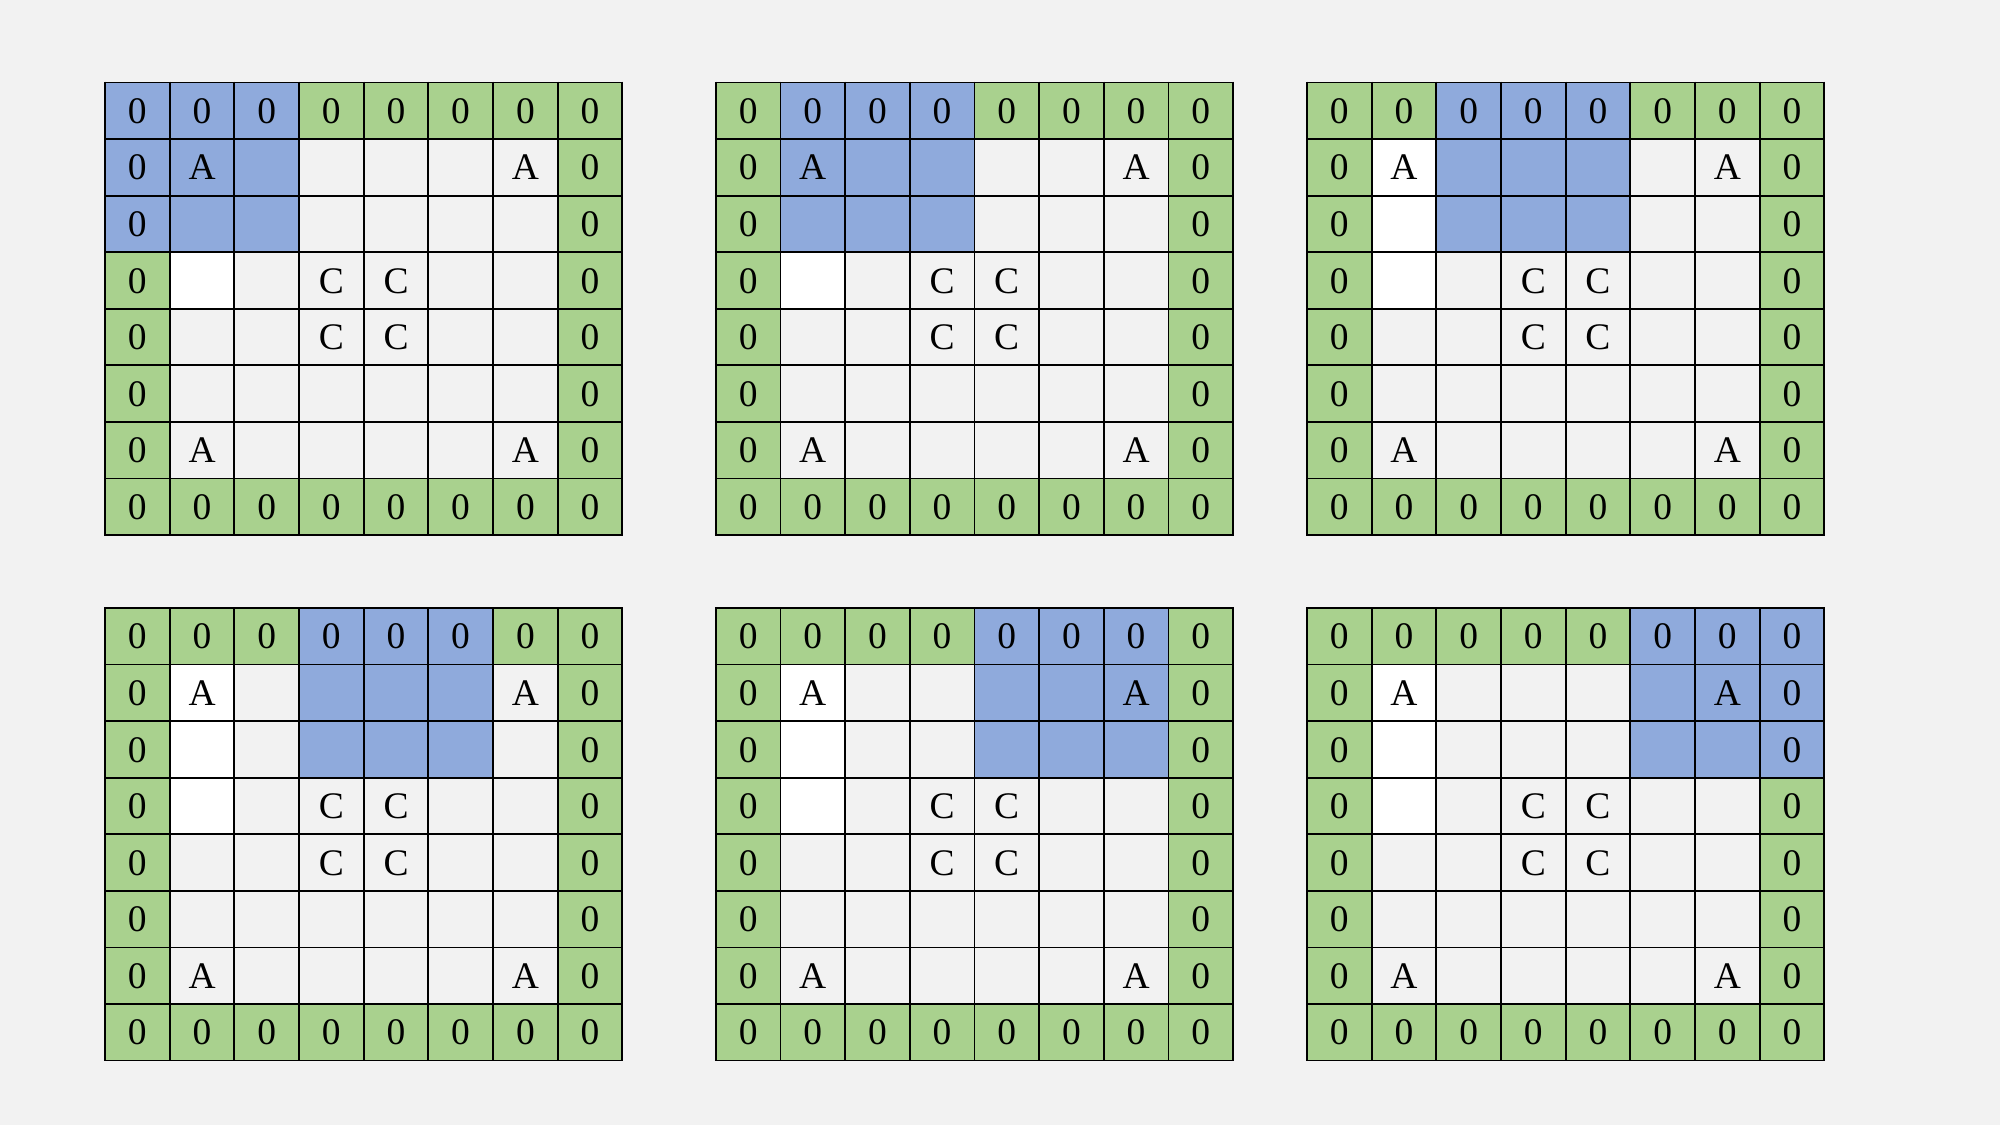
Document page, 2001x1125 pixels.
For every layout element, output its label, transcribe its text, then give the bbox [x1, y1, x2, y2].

table_cell 0 [975, 479, 1038, 534]
table_cell [781, 197, 844, 251]
table_cell [1502, 197, 1565, 251]
table_cell A [1105, 665, 1168, 720]
table_cell [1105, 310, 1168, 364]
table_cell [1567, 140, 1629, 195]
table_header 0 [1567, 609, 1629, 664]
table_cell [494, 366, 557, 421]
table_header 0 [365, 609, 427, 664]
table_cell [1373, 722, 1435, 777]
table_cell 0 [171, 1005, 233, 1060]
table_cell 0 [559, 665, 621, 720]
table_cell [975, 197, 1038, 251]
table_cell 0 [717, 310, 780, 364]
table_cell 0 [846, 479, 909, 534]
table_header 0 [429, 609, 492, 664]
table_cell [975, 140, 1038, 195]
table_cell [365, 665, 427, 720]
table_cell [1437, 665, 1500, 720]
table_cell [429, 835, 492, 890]
table_header 0 [1437, 609, 1500, 664]
table_header 0 [106, 609, 169, 664]
table_cell [1502, 366, 1565, 421]
table_cell A [781, 948, 844, 1003]
table_cell A [171, 140, 233, 195]
table_cell [1567, 722, 1629, 777]
table_cell [1502, 665, 1565, 720]
table_header 0 [717, 83, 780, 138]
table_cell C [1567, 253, 1629, 308]
table_cell [846, 835, 909, 890]
table_cell 0 [781, 479, 844, 534]
table_cell [1437, 253, 1500, 308]
table_cell 0 [1169, 665, 1232, 720]
table_cell [846, 310, 909, 364]
table_cell 0 [106, 779, 169, 833]
table_cell [1437, 197, 1500, 251]
table_cell [1040, 423, 1103, 478]
table_cell 0 [1761, 366, 1823, 421]
table_cell 0 [1567, 1005, 1629, 1060]
table_cell [429, 779, 492, 833]
table_cell [1437, 423, 1500, 478]
table_cell 0 [1105, 479, 1168, 534]
table_header 0 [429, 83, 492, 138]
table_cell A [494, 948, 557, 1003]
table_header 0 [1169, 609, 1232, 664]
table_cell 0 [106, 197, 169, 251]
table_header 0 [559, 83, 621, 138]
table_cell [846, 197, 909, 251]
table_cell [1696, 722, 1759, 777]
table_cell [429, 722, 492, 777]
table_cell 0 [106, 479, 169, 534]
table_cell [171, 779, 233, 833]
table_cell [1502, 948, 1565, 1003]
table_cell [235, 366, 298, 421]
table_cell [1631, 665, 1694, 720]
table_cell [429, 253, 492, 308]
table_cell 0 [559, 197, 621, 251]
table_cell C [1567, 779, 1629, 833]
table_cell C [1502, 835, 1565, 890]
table_cell [235, 140, 298, 195]
table_cell [1373, 253, 1435, 308]
table_cell [1437, 892, 1500, 947]
table_cell 0 [1308, 722, 1371, 777]
table_cell [1437, 835, 1500, 890]
table_cell C [300, 310, 363, 364]
table_cell 0 [717, 779, 780, 833]
table_cell [429, 310, 492, 364]
table_cell A [494, 423, 557, 478]
table_cell 0 [300, 479, 363, 534]
table_cell C [911, 835, 974, 890]
table_cell 0 [559, 779, 621, 833]
table_cell [1631, 197, 1694, 251]
table_cell 0 [717, 665, 780, 720]
table_cell [1631, 423, 1694, 478]
table_cell 0 [717, 835, 780, 890]
table_cell [846, 140, 909, 195]
table_cell [1040, 835, 1103, 890]
table_cell [429, 197, 492, 251]
table_cell [911, 140, 974, 195]
table_header 0 [300, 609, 363, 664]
table_cell [300, 892, 363, 947]
table_cell 0 [1308, 310, 1371, 364]
table_cell [911, 892, 974, 947]
table_cell A [781, 140, 844, 195]
table_cell C [975, 253, 1038, 308]
table_cell 0 [559, 948, 621, 1003]
table_cell [235, 665, 298, 720]
table_cell [1105, 779, 1168, 833]
table_header 0 [1696, 609, 1759, 664]
table_cell [235, 835, 298, 890]
table_cell [911, 366, 974, 421]
table_cell [1040, 665, 1103, 720]
table_cell 0 [1696, 479, 1759, 534]
table_cell 0 [1169, 423, 1232, 478]
table_cell [1502, 140, 1565, 195]
table_cell 0 [106, 253, 169, 308]
table_cell [1631, 310, 1694, 364]
table_cell [365, 366, 427, 421]
table_cell [494, 779, 557, 833]
table_cell 0 [106, 948, 169, 1003]
table_cell A [1105, 140, 1168, 195]
table_cell A [781, 665, 844, 720]
table_cell [1567, 366, 1629, 421]
table_cell 0 [171, 479, 233, 534]
table_cell 0 [106, 310, 169, 364]
table_cell [429, 948, 492, 1003]
table_cell [781, 253, 844, 308]
table_cell 0 [1169, 140, 1232, 195]
table_cell [429, 892, 492, 947]
table_cell [975, 722, 1038, 777]
table_cell [171, 253, 233, 308]
table_cell A [1696, 140, 1759, 195]
table_cell 0 [1308, 423, 1371, 478]
table_cell [1631, 722, 1694, 777]
table_header 0 [1761, 83, 1823, 138]
table_cell [1696, 253, 1759, 308]
table_header 0 [1105, 609, 1168, 664]
table_cell 0 [1631, 1005, 1694, 1060]
table_header 0 [717, 609, 780, 664]
table_cell [300, 665, 363, 720]
table_cell [975, 423, 1038, 478]
table_cell [235, 253, 298, 308]
table_cell [846, 423, 909, 478]
table_cell [911, 948, 974, 1003]
table_cell 0 [365, 479, 427, 534]
table_cell [781, 835, 844, 890]
table_cell C [1502, 310, 1565, 364]
table_cell 0 [559, 366, 621, 421]
table_cell [300, 366, 363, 421]
table_cell 0 [1567, 479, 1629, 534]
table_cell 0 [1761, 310, 1823, 364]
table_cell 0 [911, 479, 974, 534]
table_cell 0 [1761, 835, 1823, 890]
table_cell 0 [1308, 779, 1371, 833]
table_header 0 [1308, 609, 1371, 664]
table_cell [1373, 366, 1435, 421]
table_header 0 [1502, 83, 1565, 138]
table_cell 0 [1308, 253, 1371, 308]
table_cell [1696, 197, 1759, 251]
table_cell [1631, 253, 1694, 308]
table_cell C [911, 779, 974, 833]
table_cell A [1696, 423, 1759, 478]
table_header 0 [1169, 83, 1232, 138]
table_cell C [975, 310, 1038, 364]
table_cell 0 [1308, 197, 1371, 251]
table_cell [300, 722, 363, 777]
table_cell [1567, 665, 1629, 720]
table_cell 0 [1308, 665, 1371, 720]
table_cell [171, 835, 233, 890]
table_cell [1696, 310, 1759, 364]
table_cell [171, 722, 233, 777]
table_header 0 [975, 609, 1038, 664]
table_header 0 [1105, 83, 1168, 138]
table_cell 0 [106, 140, 169, 195]
table_cell [494, 835, 557, 890]
table_cell A [1373, 423, 1435, 478]
table_cell 0 [1373, 479, 1435, 534]
table_header 0 [1373, 609, 1435, 664]
table_cell C [365, 779, 427, 833]
table_cell 0 [1308, 1005, 1371, 1060]
table_cell [365, 140, 427, 195]
table_cell 0 [1437, 479, 1500, 534]
table_cell [300, 423, 363, 478]
table_cell [1040, 310, 1103, 364]
table_cell [365, 423, 427, 478]
table_cell [846, 253, 909, 308]
table_cell [235, 197, 298, 251]
table_cell 0 [1761, 253, 1823, 308]
table_header 0 [365, 83, 427, 138]
table_cell [911, 423, 974, 478]
table_cell 0 [717, 366, 780, 421]
table_cell [846, 948, 909, 1003]
table_cell A [1696, 665, 1759, 720]
table_cell [494, 722, 557, 777]
table_cell A [781, 423, 844, 478]
table_cell C [975, 779, 1038, 833]
table_cell 0 [975, 1005, 1038, 1060]
table_cell [1040, 140, 1103, 195]
table_cell A [171, 948, 233, 1003]
table_cell C [300, 253, 363, 308]
table_cell A [1373, 948, 1435, 1003]
table_cell [1567, 197, 1629, 251]
table_cell [975, 892, 1038, 947]
table_cell 0 [1169, 722, 1232, 777]
table_cell [1105, 835, 1168, 890]
table_cell A [171, 423, 233, 478]
table_cell [494, 310, 557, 364]
table_cell 0 [1308, 948, 1371, 1003]
table_cell [300, 948, 363, 1003]
table_cell [1040, 779, 1103, 833]
table_cell 0 [1761, 722, 1823, 777]
table_cell 0 [1040, 1005, 1103, 1060]
table_cell [781, 892, 844, 947]
table_header 0 [911, 609, 974, 664]
table_cell [494, 197, 557, 251]
table_cell [300, 197, 363, 251]
table_cell 0 [1761, 892, 1823, 947]
table_cell [365, 892, 427, 947]
table_cell 0 [1169, 310, 1232, 364]
table_cell [1437, 310, 1500, 364]
table_cell [781, 366, 844, 421]
table_cell [1631, 779, 1694, 833]
table_cell [1631, 948, 1694, 1003]
table_header 0 [559, 609, 621, 664]
table_header 0 [1631, 83, 1694, 138]
table_cell [781, 310, 844, 364]
table_cell [494, 892, 557, 947]
table_cell [1437, 140, 1500, 195]
table_cell [1631, 835, 1694, 890]
table_cell [171, 197, 233, 251]
table_cell 0 [559, 479, 621, 534]
table_header 0 [235, 83, 298, 138]
table_cell [235, 892, 298, 947]
table_cell 0 [300, 1005, 363, 1060]
table_header 0 [106, 83, 169, 138]
table_cell [1502, 892, 1565, 947]
table_cell [975, 948, 1038, 1003]
table_cell [911, 665, 974, 720]
table_header 0 [846, 83, 909, 138]
table_cell 0 [717, 479, 780, 534]
table_cell 0 [717, 140, 780, 195]
table_cell 0 [559, 253, 621, 308]
table_cell [365, 197, 427, 251]
table_cell [1631, 140, 1694, 195]
table_cell C [1567, 835, 1629, 890]
table_cell [1373, 310, 1435, 364]
table_cell 0 [1502, 1005, 1565, 1060]
table_header 0 [1308, 83, 1371, 138]
table_cell 0 [846, 1005, 909, 1060]
table_cell 0 [494, 479, 557, 534]
table_cell A [1373, 665, 1435, 720]
table_header 0 [171, 609, 233, 664]
table_cell [1567, 423, 1629, 478]
table_cell [429, 423, 492, 478]
table_cell [429, 366, 492, 421]
table_header 0 [911, 83, 974, 138]
table_cell 0 [1169, 1005, 1232, 1060]
table_cell [1696, 366, 1759, 421]
table_header 0 [1696, 83, 1759, 138]
table_cell C [975, 835, 1038, 890]
table_cell [1040, 197, 1103, 251]
table_cell [1437, 948, 1500, 1003]
table_cell 0 [106, 722, 169, 777]
table_cell [846, 722, 909, 777]
table_cell 0 [1761, 197, 1823, 251]
table_cell 0 [1169, 835, 1232, 890]
table_cell A [494, 140, 557, 195]
table_cell 0 [429, 1005, 492, 1060]
table_cell [171, 310, 233, 364]
table_cell [1696, 779, 1759, 833]
table_cell 0 [1696, 1005, 1759, 1060]
table_cell 0 [106, 665, 169, 720]
table_cell 0 [1169, 779, 1232, 833]
table_cell [429, 140, 492, 195]
table_cell [1040, 253, 1103, 308]
table_cell 0 [1169, 948, 1232, 1003]
table_cell [494, 253, 557, 308]
table_cell 0 [1761, 779, 1823, 833]
table_header 0 [235, 609, 298, 664]
table_cell [911, 722, 974, 777]
table_cell [781, 779, 844, 833]
table_cell [235, 779, 298, 833]
table_cell [235, 310, 298, 364]
table_cell A [1105, 423, 1168, 478]
table_cell A [1696, 948, 1759, 1003]
table_cell 0 [911, 1005, 974, 1060]
table_header 0 [1567, 83, 1629, 138]
table_cell [1696, 835, 1759, 890]
table_cell 0 [106, 366, 169, 421]
table_cell [911, 197, 974, 251]
table_cell [1631, 366, 1694, 421]
table_cell [429, 665, 492, 720]
table_cell 0 [1308, 140, 1371, 195]
table_cell [975, 366, 1038, 421]
table_cell 0 [559, 835, 621, 890]
table_cell C [911, 310, 974, 364]
table_cell C [300, 779, 363, 833]
table_cell [1040, 892, 1103, 947]
table_header 0 [781, 83, 844, 138]
table_cell 0 [559, 722, 621, 777]
table_cell [1105, 722, 1168, 777]
table_cell 0 [1169, 479, 1232, 534]
table_cell 0 [717, 423, 780, 478]
table_cell [1040, 722, 1103, 777]
table_cell 0 [429, 479, 492, 534]
table_cell 0 [717, 253, 780, 308]
table_cell [235, 722, 298, 777]
table_cell 0 [717, 892, 780, 947]
table_cell 0 [717, 197, 780, 251]
table_cell 0 [1105, 1005, 1168, 1060]
table_cell 0 [559, 310, 621, 364]
table_cell 0 [781, 1005, 844, 1060]
table_cell 0 [106, 1005, 169, 1060]
table_cell 0 [1169, 366, 1232, 421]
table_header 0 [1437, 83, 1500, 138]
table_cell [1105, 197, 1168, 251]
table_cell A [1105, 948, 1168, 1003]
table_cell 0 [1502, 479, 1565, 534]
table_cell A [494, 665, 557, 720]
table_cell [1437, 722, 1500, 777]
table_cell [365, 722, 427, 777]
table_cell [846, 665, 909, 720]
table_cell 0 [559, 892, 621, 947]
table_header 0 [300, 83, 363, 138]
table_cell 0 [106, 835, 169, 890]
table_cell 0 [1308, 835, 1371, 890]
table_header 0 [1502, 609, 1565, 664]
table_cell [846, 366, 909, 421]
table_cell [1040, 948, 1103, 1003]
table_cell [1373, 197, 1435, 251]
table_cell [171, 892, 233, 947]
table_header 0 [494, 83, 557, 138]
table_cell 0 [106, 423, 169, 478]
table_cell [1631, 892, 1694, 947]
table_cell 0 [365, 1005, 427, 1060]
table_cell [846, 779, 909, 833]
table_cell [1373, 892, 1435, 947]
table_header 0 [781, 609, 844, 664]
table_header 0 [1373, 83, 1435, 138]
table_cell [365, 948, 427, 1003]
table_cell 0 [1040, 479, 1103, 534]
table_cell 0 [1761, 1005, 1823, 1060]
table_cell 0 [1169, 253, 1232, 308]
table_cell C [1502, 253, 1565, 308]
table_cell C [365, 835, 427, 890]
table_cell C [1567, 310, 1629, 364]
table_cell [1105, 366, 1168, 421]
table_header 0 [1761, 609, 1823, 664]
table_cell [1105, 253, 1168, 308]
table_cell 0 [1308, 479, 1371, 534]
table_header 0 [1040, 609, 1103, 664]
table_cell 0 [717, 1005, 780, 1060]
table_cell A [171, 665, 233, 720]
table_cell [1373, 835, 1435, 890]
table_cell [1105, 892, 1168, 947]
table_cell 0 [1761, 479, 1823, 534]
table_header 0 [171, 83, 233, 138]
table_cell 0 [717, 722, 780, 777]
table_cell [781, 722, 844, 777]
table_cell [1437, 366, 1500, 421]
table_cell [235, 948, 298, 1003]
table_cell C [1502, 779, 1565, 833]
table_cell 0 [559, 1005, 621, 1060]
table_cell [171, 366, 233, 421]
table_cell 0 [1373, 1005, 1435, 1060]
table_header 0 [1040, 83, 1103, 138]
table_cell A [1373, 140, 1435, 195]
table_cell [846, 892, 909, 947]
table_cell C [300, 835, 363, 890]
table_cell [1502, 423, 1565, 478]
table_cell [1696, 892, 1759, 947]
table_cell 0 [1761, 140, 1823, 195]
table_cell 0 [106, 892, 169, 947]
table_cell [1040, 366, 1103, 421]
table_cell [1567, 948, 1629, 1003]
table_cell 0 [1169, 197, 1232, 251]
table_cell 0 [1169, 892, 1232, 947]
table_header 0 [975, 83, 1038, 138]
table_cell 0 [1761, 423, 1823, 478]
table_cell [300, 140, 363, 195]
table_cell C [365, 310, 427, 364]
table_cell 0 [235, 479, 298, 534]
table_cell 0 [1308, 892, 1371, 947]
table_cell 0 [559, 140, 621, 195]
table_cell C [365, 253, 427, 308]
table_cell 0 [1631, 479, 1694, 534]
table_cell 0 [1761, 665, 1823, 720]
table_cell 0 [1761, 948, 1823, 1003]
table_cell C [911, 253, 974, 308]
table_cell 0 [559, 423, 621, 478]
table_cell 0 [235, 1005, 298, 1060]
table_cell [975, 665, 1038, 720]
table_header 0 [1631, 609, 1694, 664]
table_header 0 [494, 609, 557, 664]
table_cell [1437, 779, 1500, 833]
table_cell 0 [494, 1005, 557, 1060]
table_cell 0 [1437, 1005, 1500, 1060]
table_header 0 [846, 609, 909, 664]
table_cell [1567, 892, 1629, 947]
table_cell 0 [717, 948, 780, 1003]
table_cell [1373, 779, 1435, 833]
table_cell [235, 423, 298, 478]
table_cell [1502, 722, 1565, 777]
table_cell 0 [1308, 366, 1371, 421]
